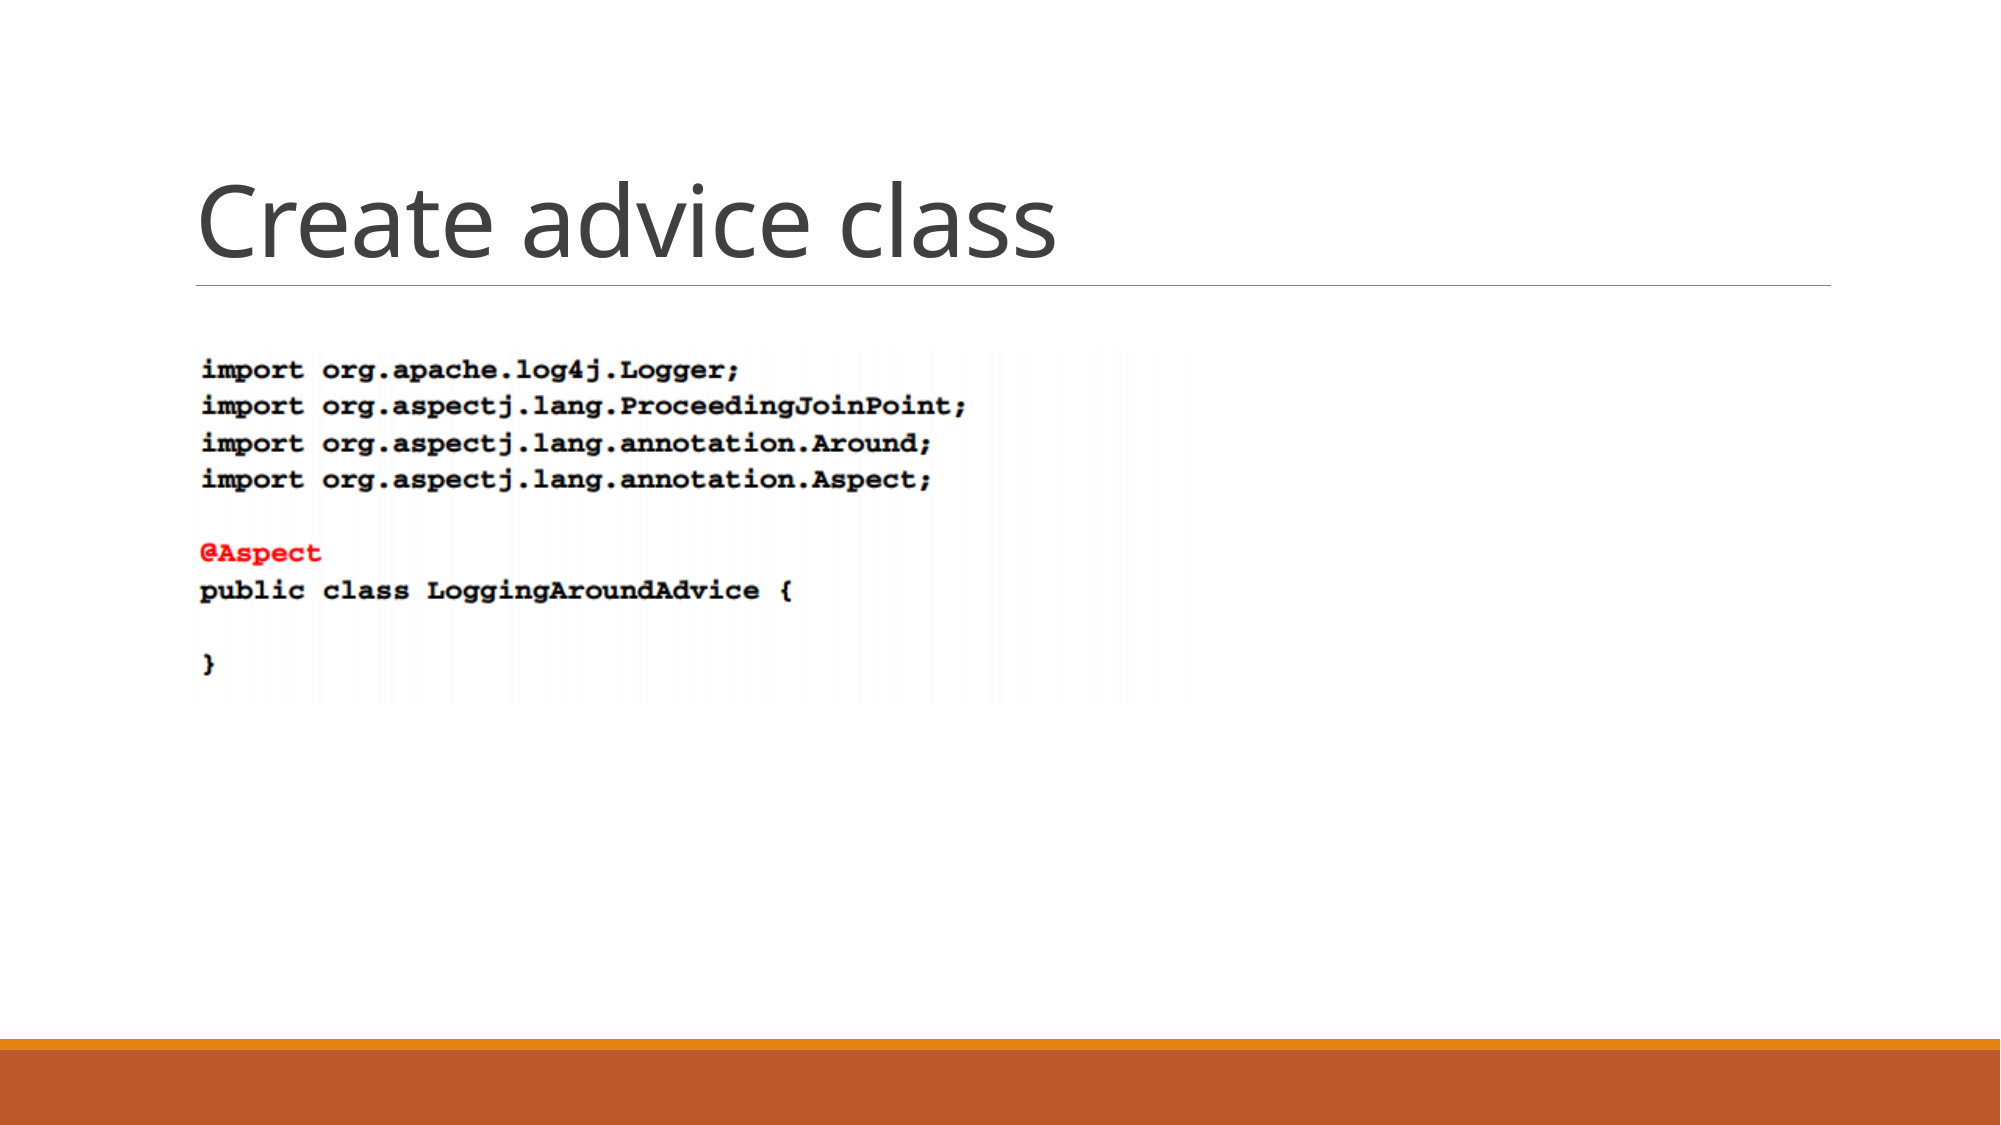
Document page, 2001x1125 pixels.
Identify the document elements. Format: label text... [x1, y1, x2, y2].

title Create advice class [180, 47, 1830, 285]
picture [194, 347, 1228, 708]
